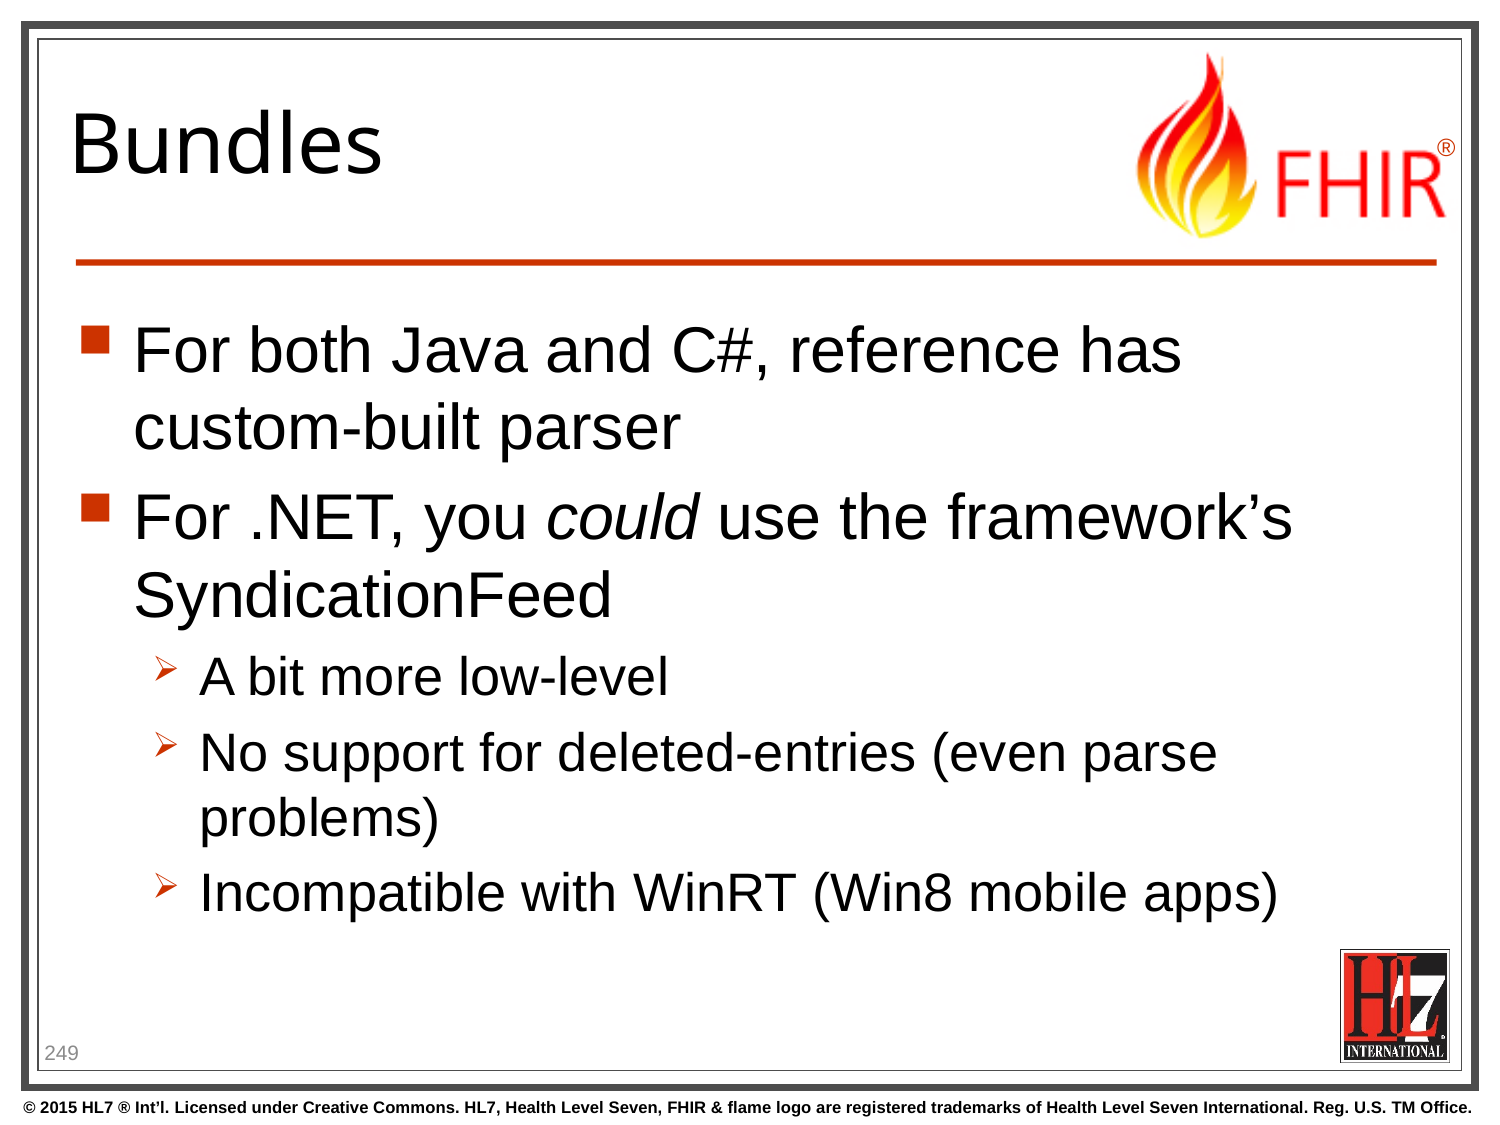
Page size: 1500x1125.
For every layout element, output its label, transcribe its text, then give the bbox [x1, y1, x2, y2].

title Bundles [53, 54, 1128, 244]
list For both Java and C#, reference has custom-built parser For .NET, you could use the framework’s SyndicationFeed A bit more low-level No support for deleted-entries (even parse problems) Incompatible with WinRT (Win8 mobile apps) [62, 299, 1438, 1059]
slide_number 249 [29, 1034, 148, 1071]
picture [1340, 949, 1450, 1063]
picture [1124, 42, 1458, 249]
